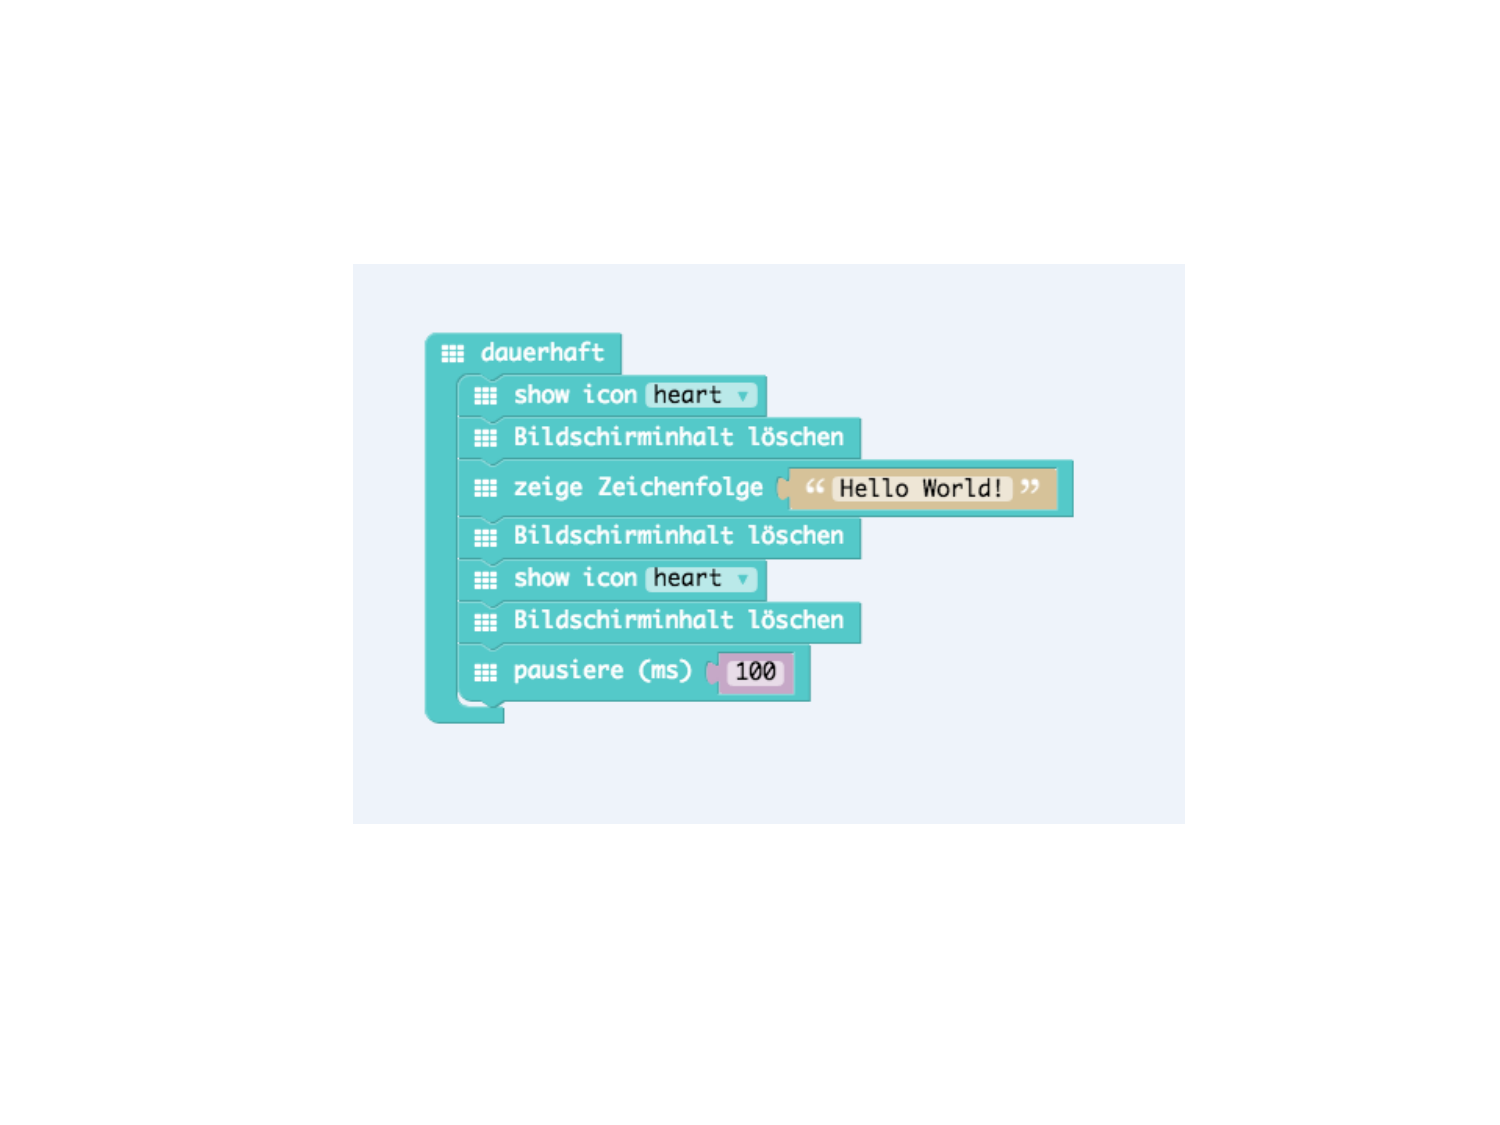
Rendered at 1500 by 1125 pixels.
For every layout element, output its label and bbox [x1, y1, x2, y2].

picture [352, 264, 1185, 825]
